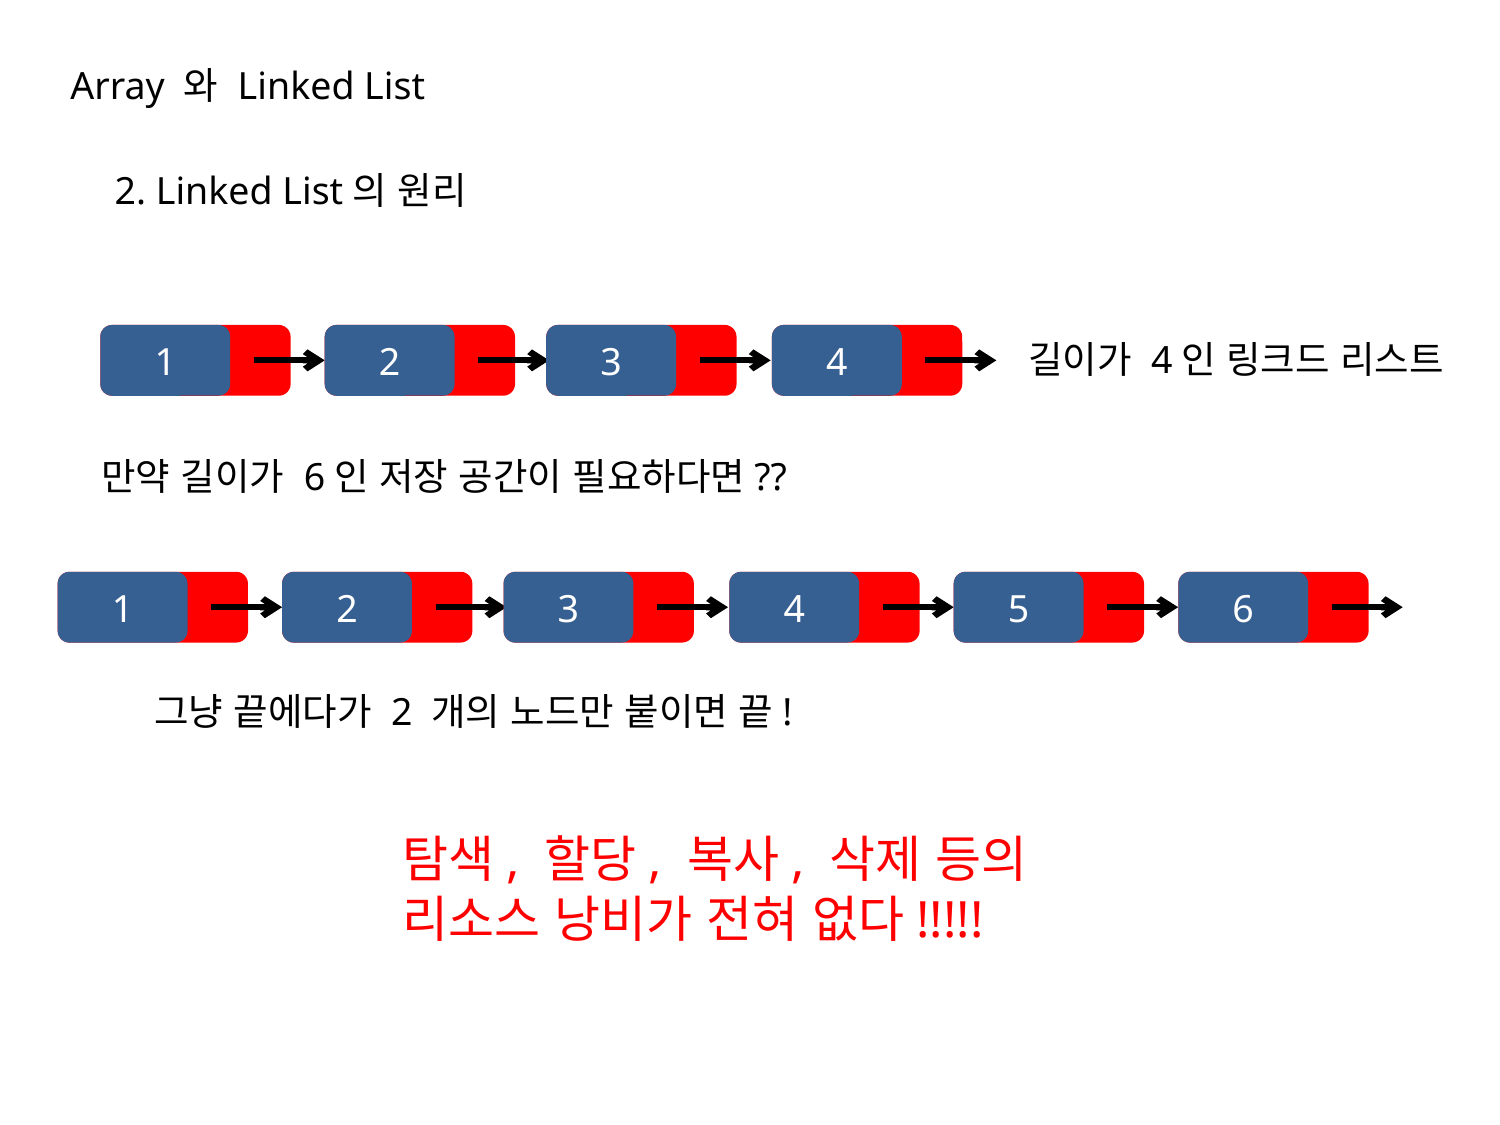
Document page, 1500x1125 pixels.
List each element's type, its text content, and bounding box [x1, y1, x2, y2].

text_box 탐색, 할당, 복사, 삭제 등의 리소스 낭비가 전혀 없다!!!!! [387, 820, 1057, 956]
text_box 길이가 4인 링크드 리스트 [1013, 328, 1459, 388]
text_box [953, 571, 1176, 643]
text_box Array 와 Linked List [55, 54, 441, 115]
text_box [324, 324, 544, 396]
text_box 만약 길이가 6인 저장 공간이 필요하다면?? [86, 445, 802, 506]
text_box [1178, 571, 1403, 643]
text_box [503, 571, 727, 643]
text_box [729, 571, 952, 643]
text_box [771, 324, 997, 396]
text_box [57, 571, 280, 643]
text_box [281, 571, 502, 643]
text_box 2. Linked List의 원리 [99, 159, 482, 219]
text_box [545, 324, 770, 396]
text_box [100, 324, 323, 396]
text_box 그냥 끝에다가 2 개의 노드만 붙이면 끝! [139, 680, 808, 741]
